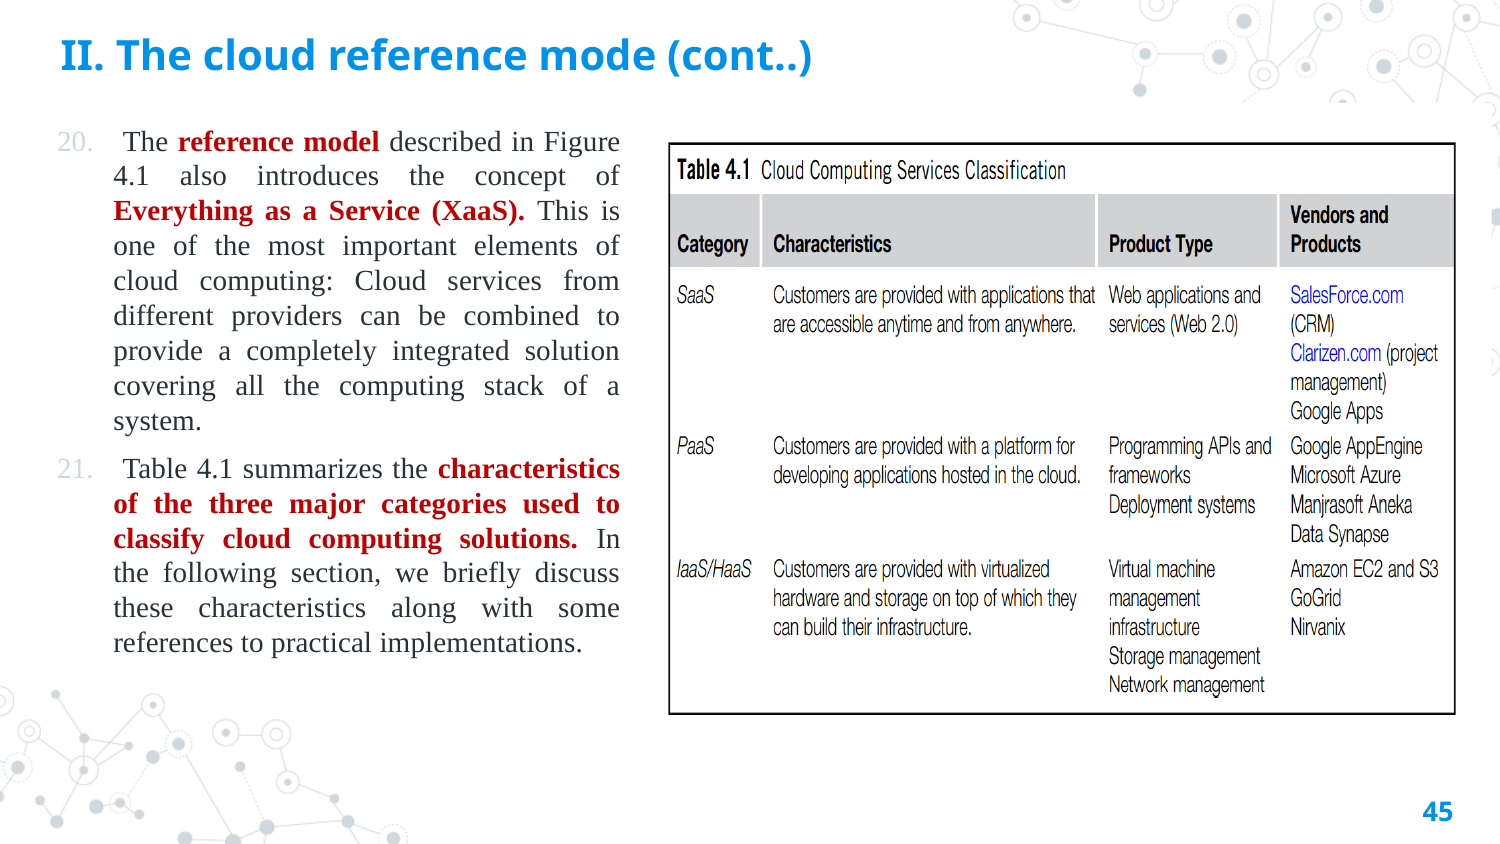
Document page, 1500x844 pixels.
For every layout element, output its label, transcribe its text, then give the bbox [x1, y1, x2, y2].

title II. The cloud reference mode (cont..) [45, 19, 1288, 95]
slide_number 45 [1378, 779, 1469, 844]
list The reference model described in Figure 4.1 also introduces the concept of Everything as a Service (XaaS). This is one of the most important elements of cloud computing: Cloud services from different providers can be combined to provide a completely integrated solution covering all the computing stack of a system. Table 4.1 summarizes the characteristics of the three major categories used to classify cloud computing solutions. In the following section, we briefly discuss these characteristics along with some references to practical implementations. [29, 106, 631, 755]
picture [0, 0, 1500, 844]
